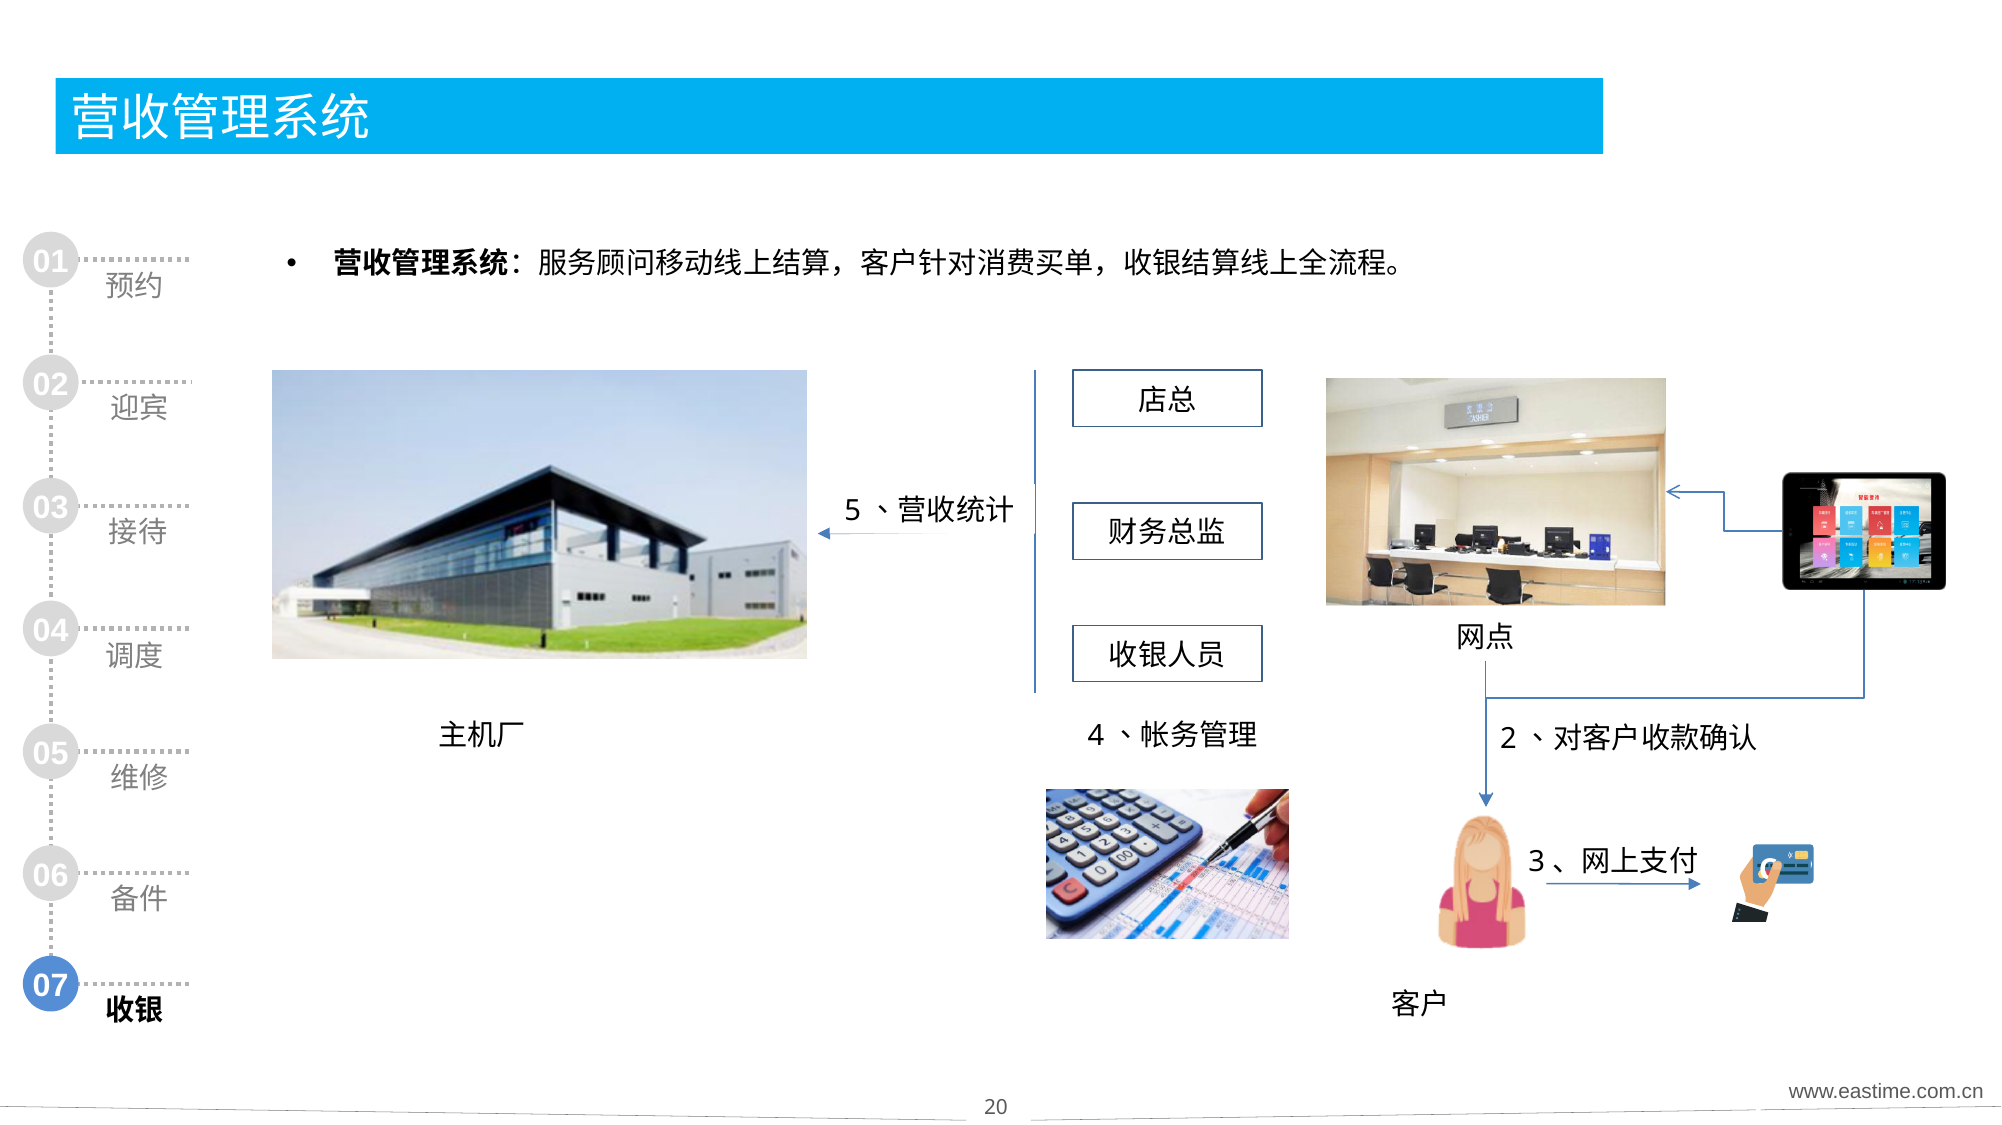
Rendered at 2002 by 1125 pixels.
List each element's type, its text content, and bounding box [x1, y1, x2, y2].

title 营收管理系统 [55, 78, 1604, 154]
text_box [271, 369, 1946, 1125]
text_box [22, 231, 192, 1034]
text_box 营收管理系统：服务顾问移动线上结算，客户针对消费买单，收银结算线上全流程。 [271, 219, 1887, 287]
